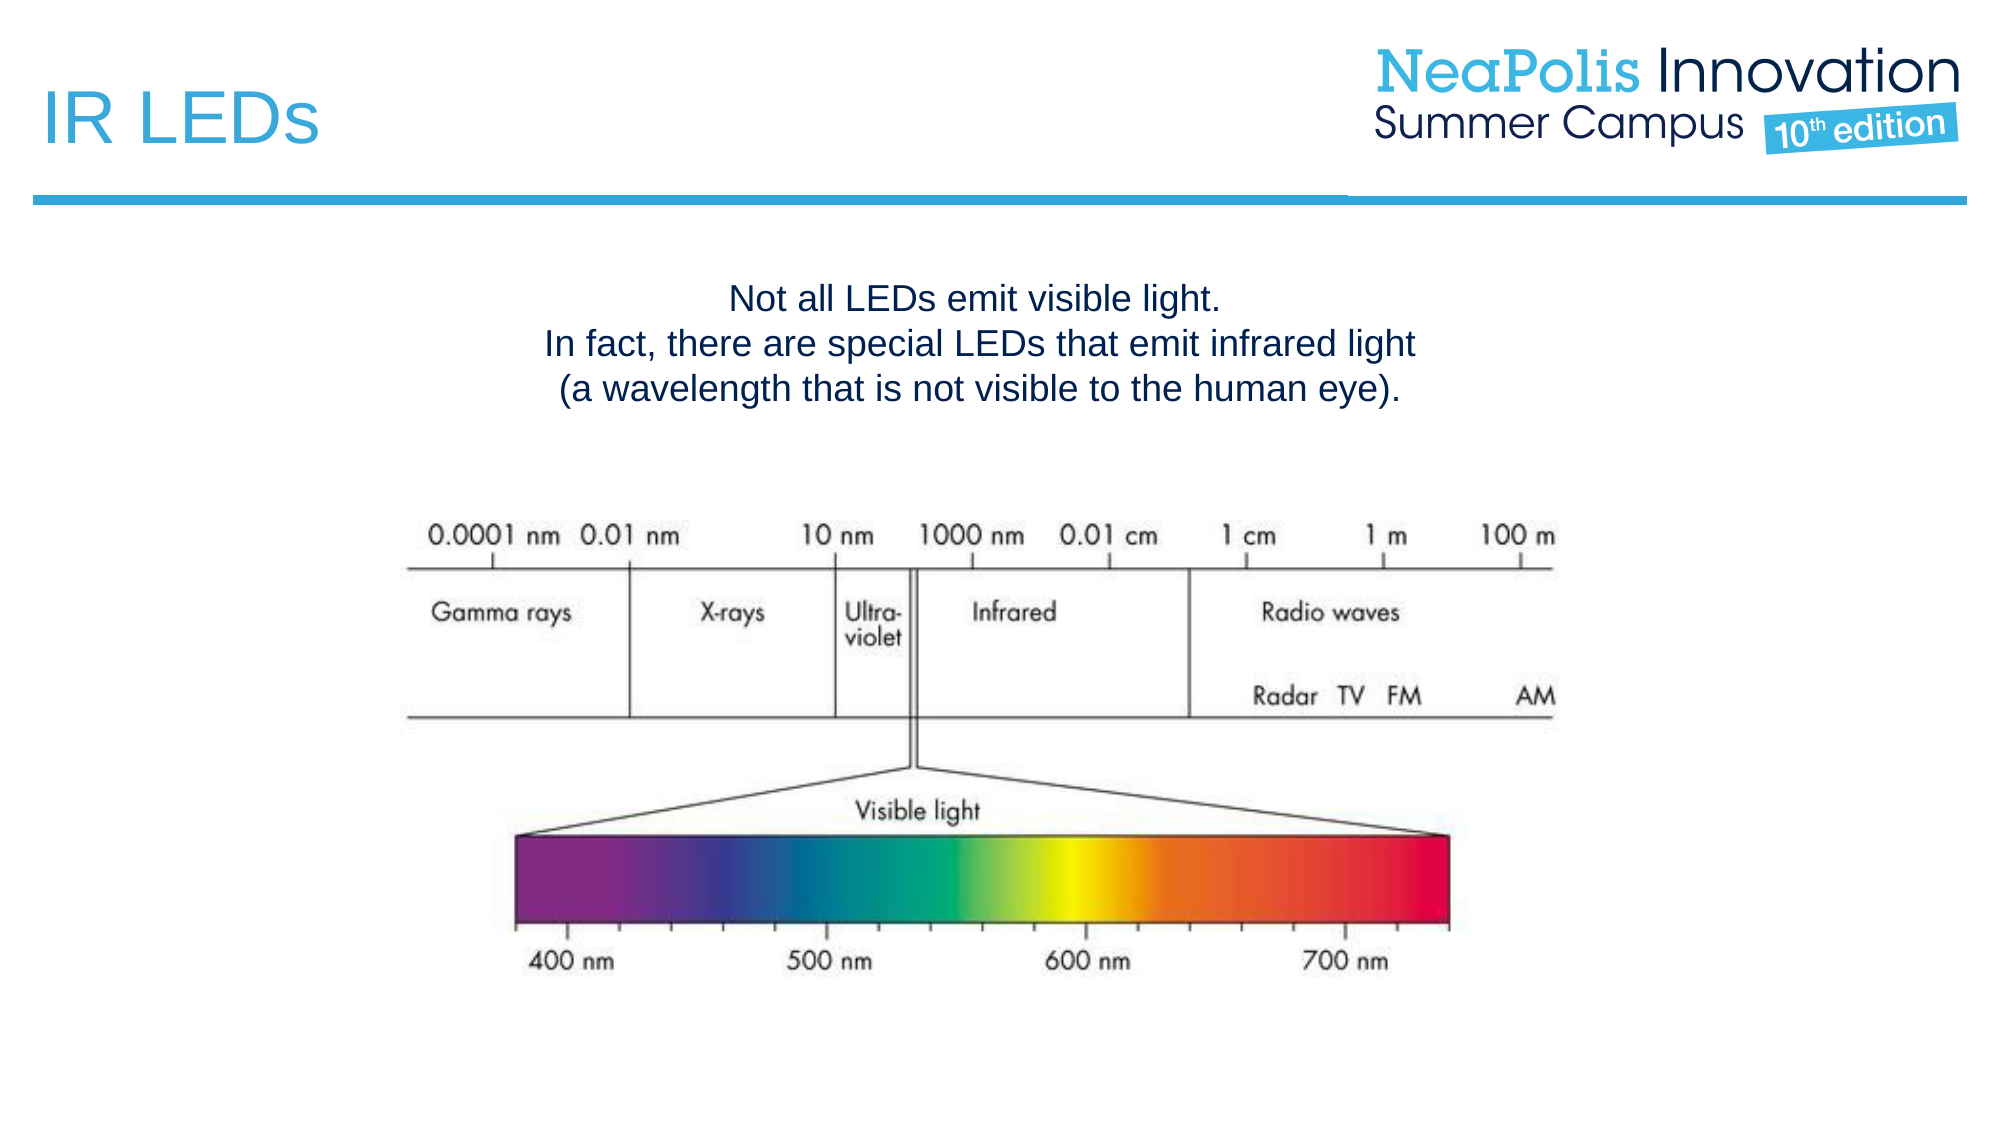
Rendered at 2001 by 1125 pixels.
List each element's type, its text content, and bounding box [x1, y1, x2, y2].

text_box Not all LEDs emit visible light. In fact, there are special LEDs that emit infrared light (a wavelength that is not visible to the human eye). [521, 266, 1440, 417]
text_box IR LEDs [26, 53, 1846, 173]
picture [1348, 0, 1990, 196]
picture [370, 494, 1591, 1075]
